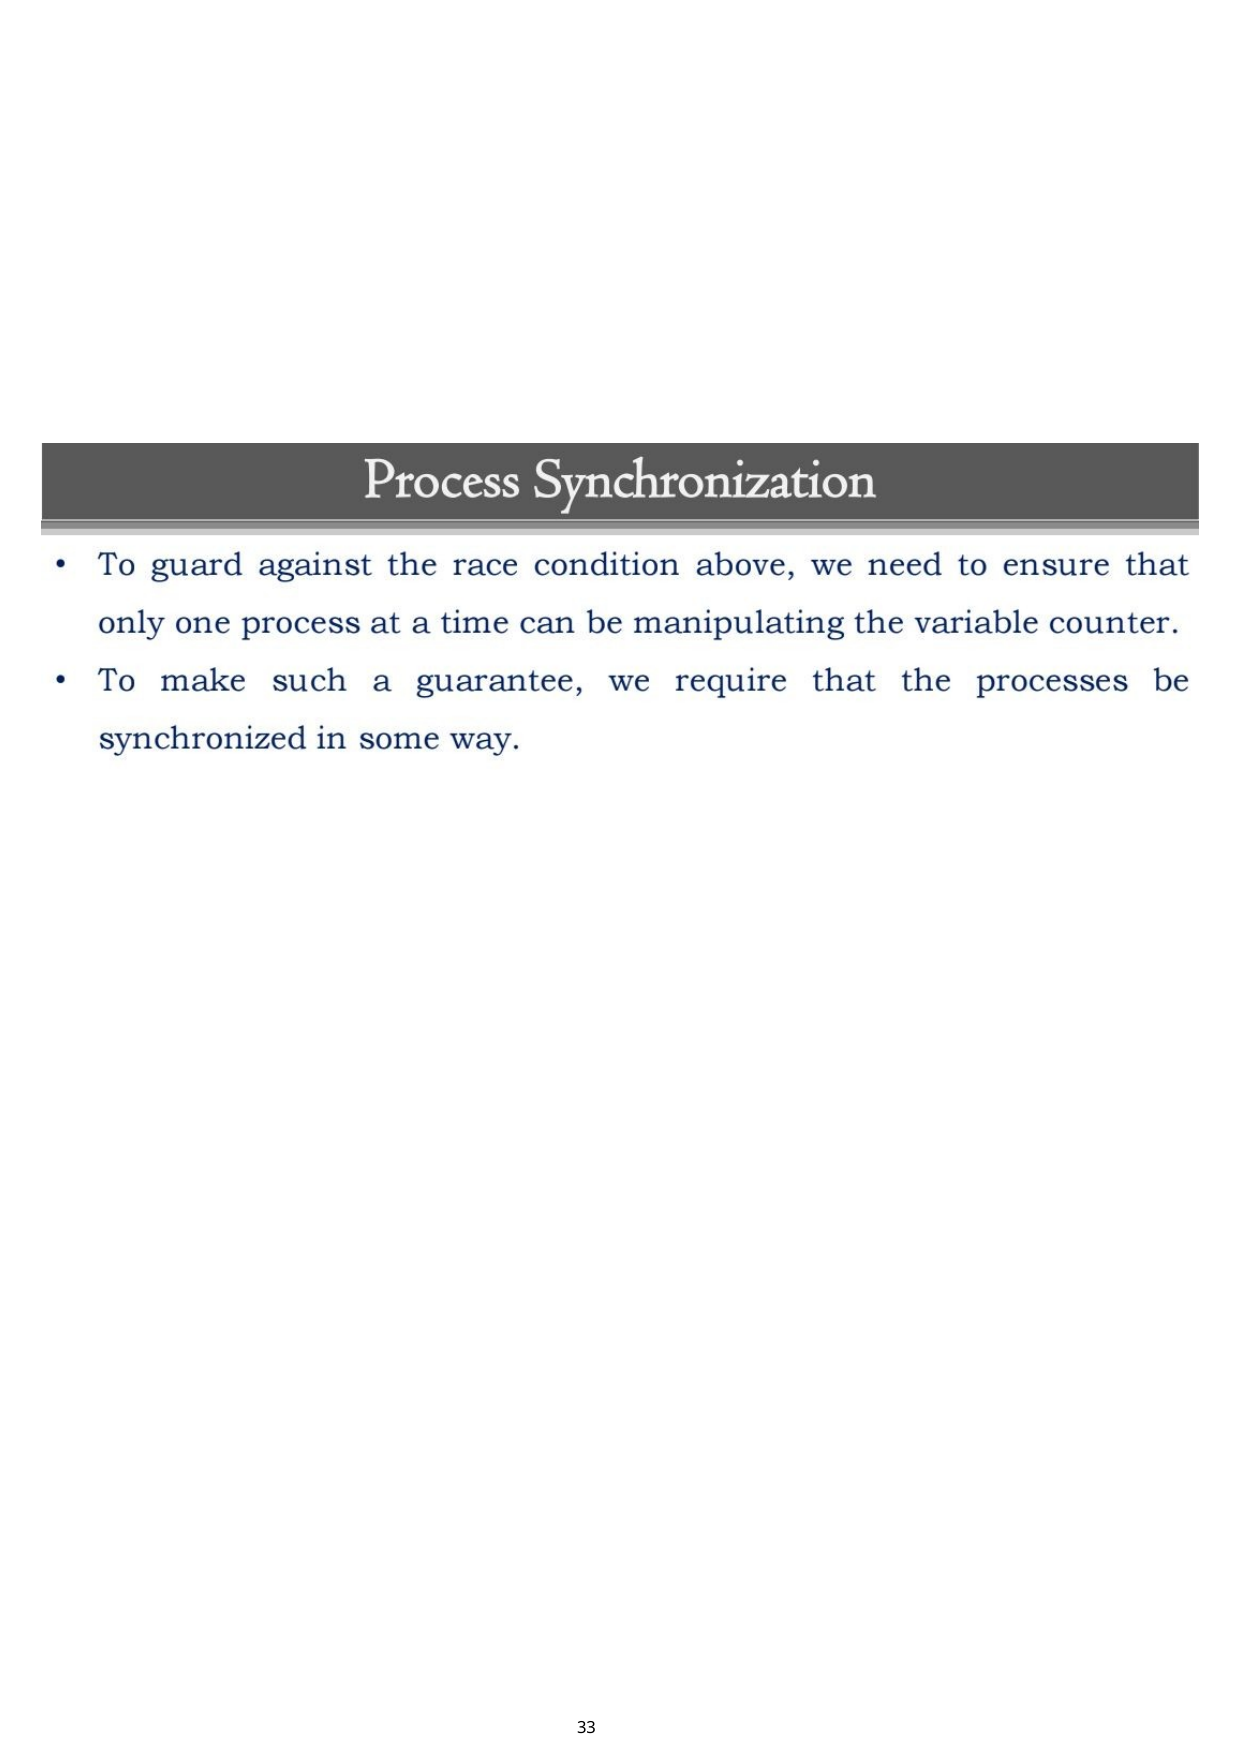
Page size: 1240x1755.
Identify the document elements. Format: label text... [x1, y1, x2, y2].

slide_number 33 [570, 1713, 605, 1755]
picture [41, 442, 1199, 770]
